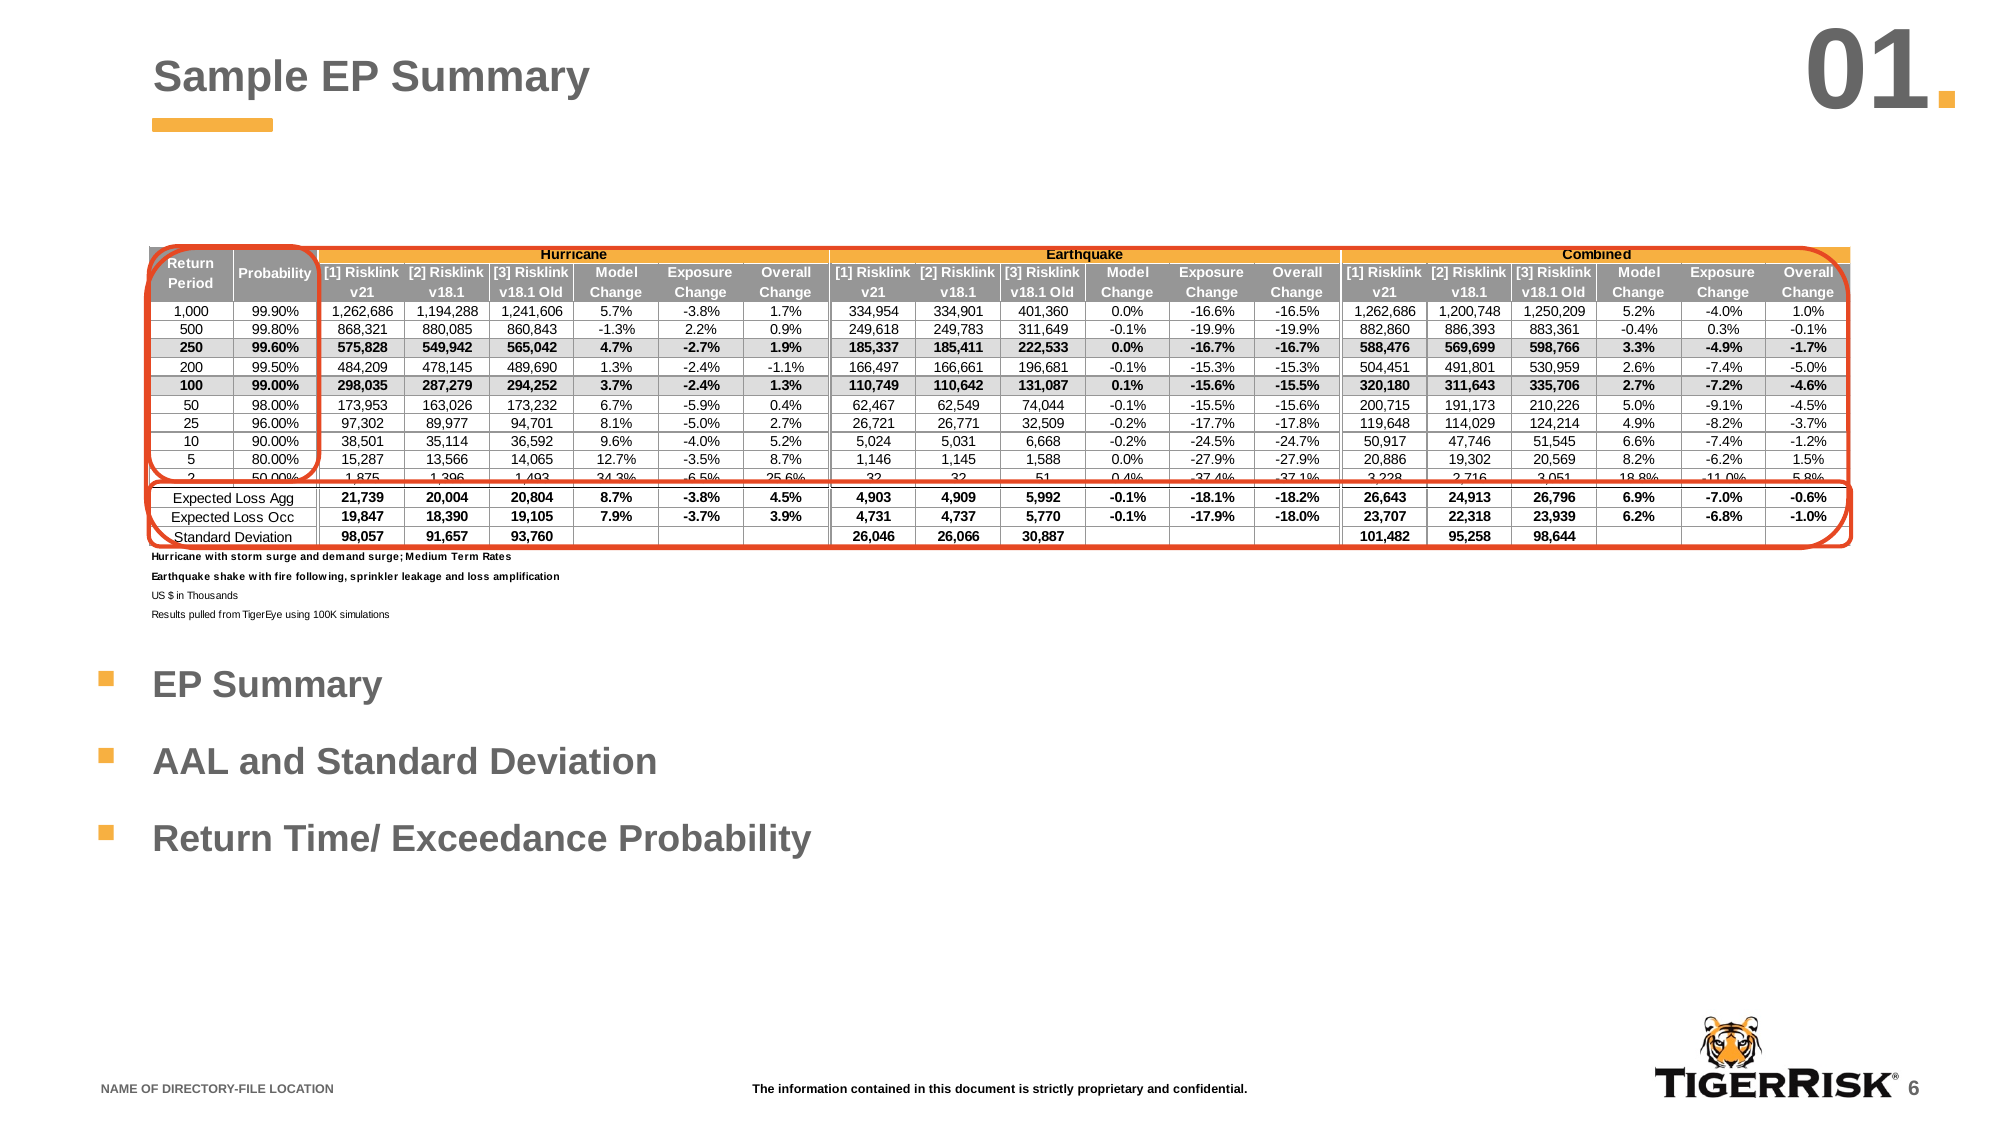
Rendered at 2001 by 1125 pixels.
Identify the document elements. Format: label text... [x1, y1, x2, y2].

list EP Summary AAL and Standard Deviation Return Time/ Exceedance Probability [81, 652, 1913, 923]
picture [148, 245, 1852, 625]
title Sample EP Summary [138, 40, 1751, 109]
picture [1651, 1009, 1902, 1098]
text_box 01. [1748, 0, 1979, 139]
